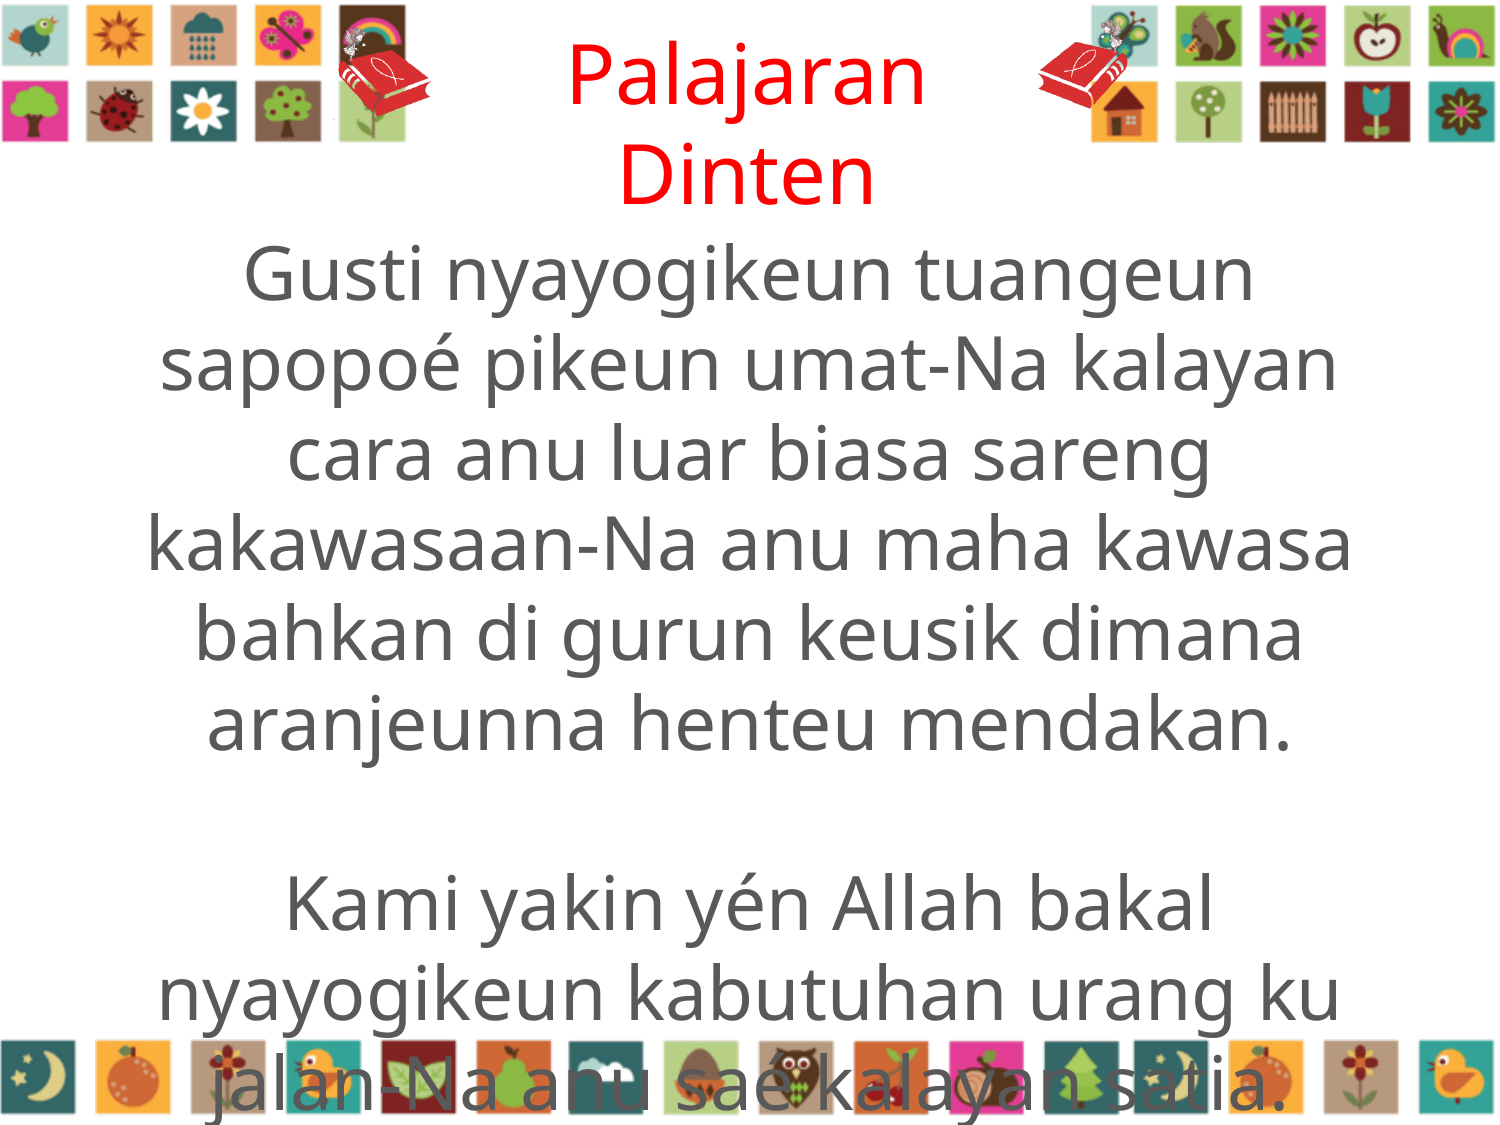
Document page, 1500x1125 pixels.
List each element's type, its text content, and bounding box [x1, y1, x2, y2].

text_box Palajaran Dinten [414, 13, 1080, 218]
picture [0, 3, 463, 150]
picture [1005, 3, 1500, 150]
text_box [0, 1028, 1500, 1118]
text_box Gusti nyayogikeun tuangeun sapopoé pikeun umat-Na kalayan cara anu luar biasa sareng kakawasaan-Na anu maha kawasa bahkan di gurun keusik dimana aranjeunna henteu mendakan. Kami yakin yén Allah bakal nyayogikeun kabutuhan urang ku jalan-Na anu saé kalayan satia. [76, 218, 1424, 1027]
